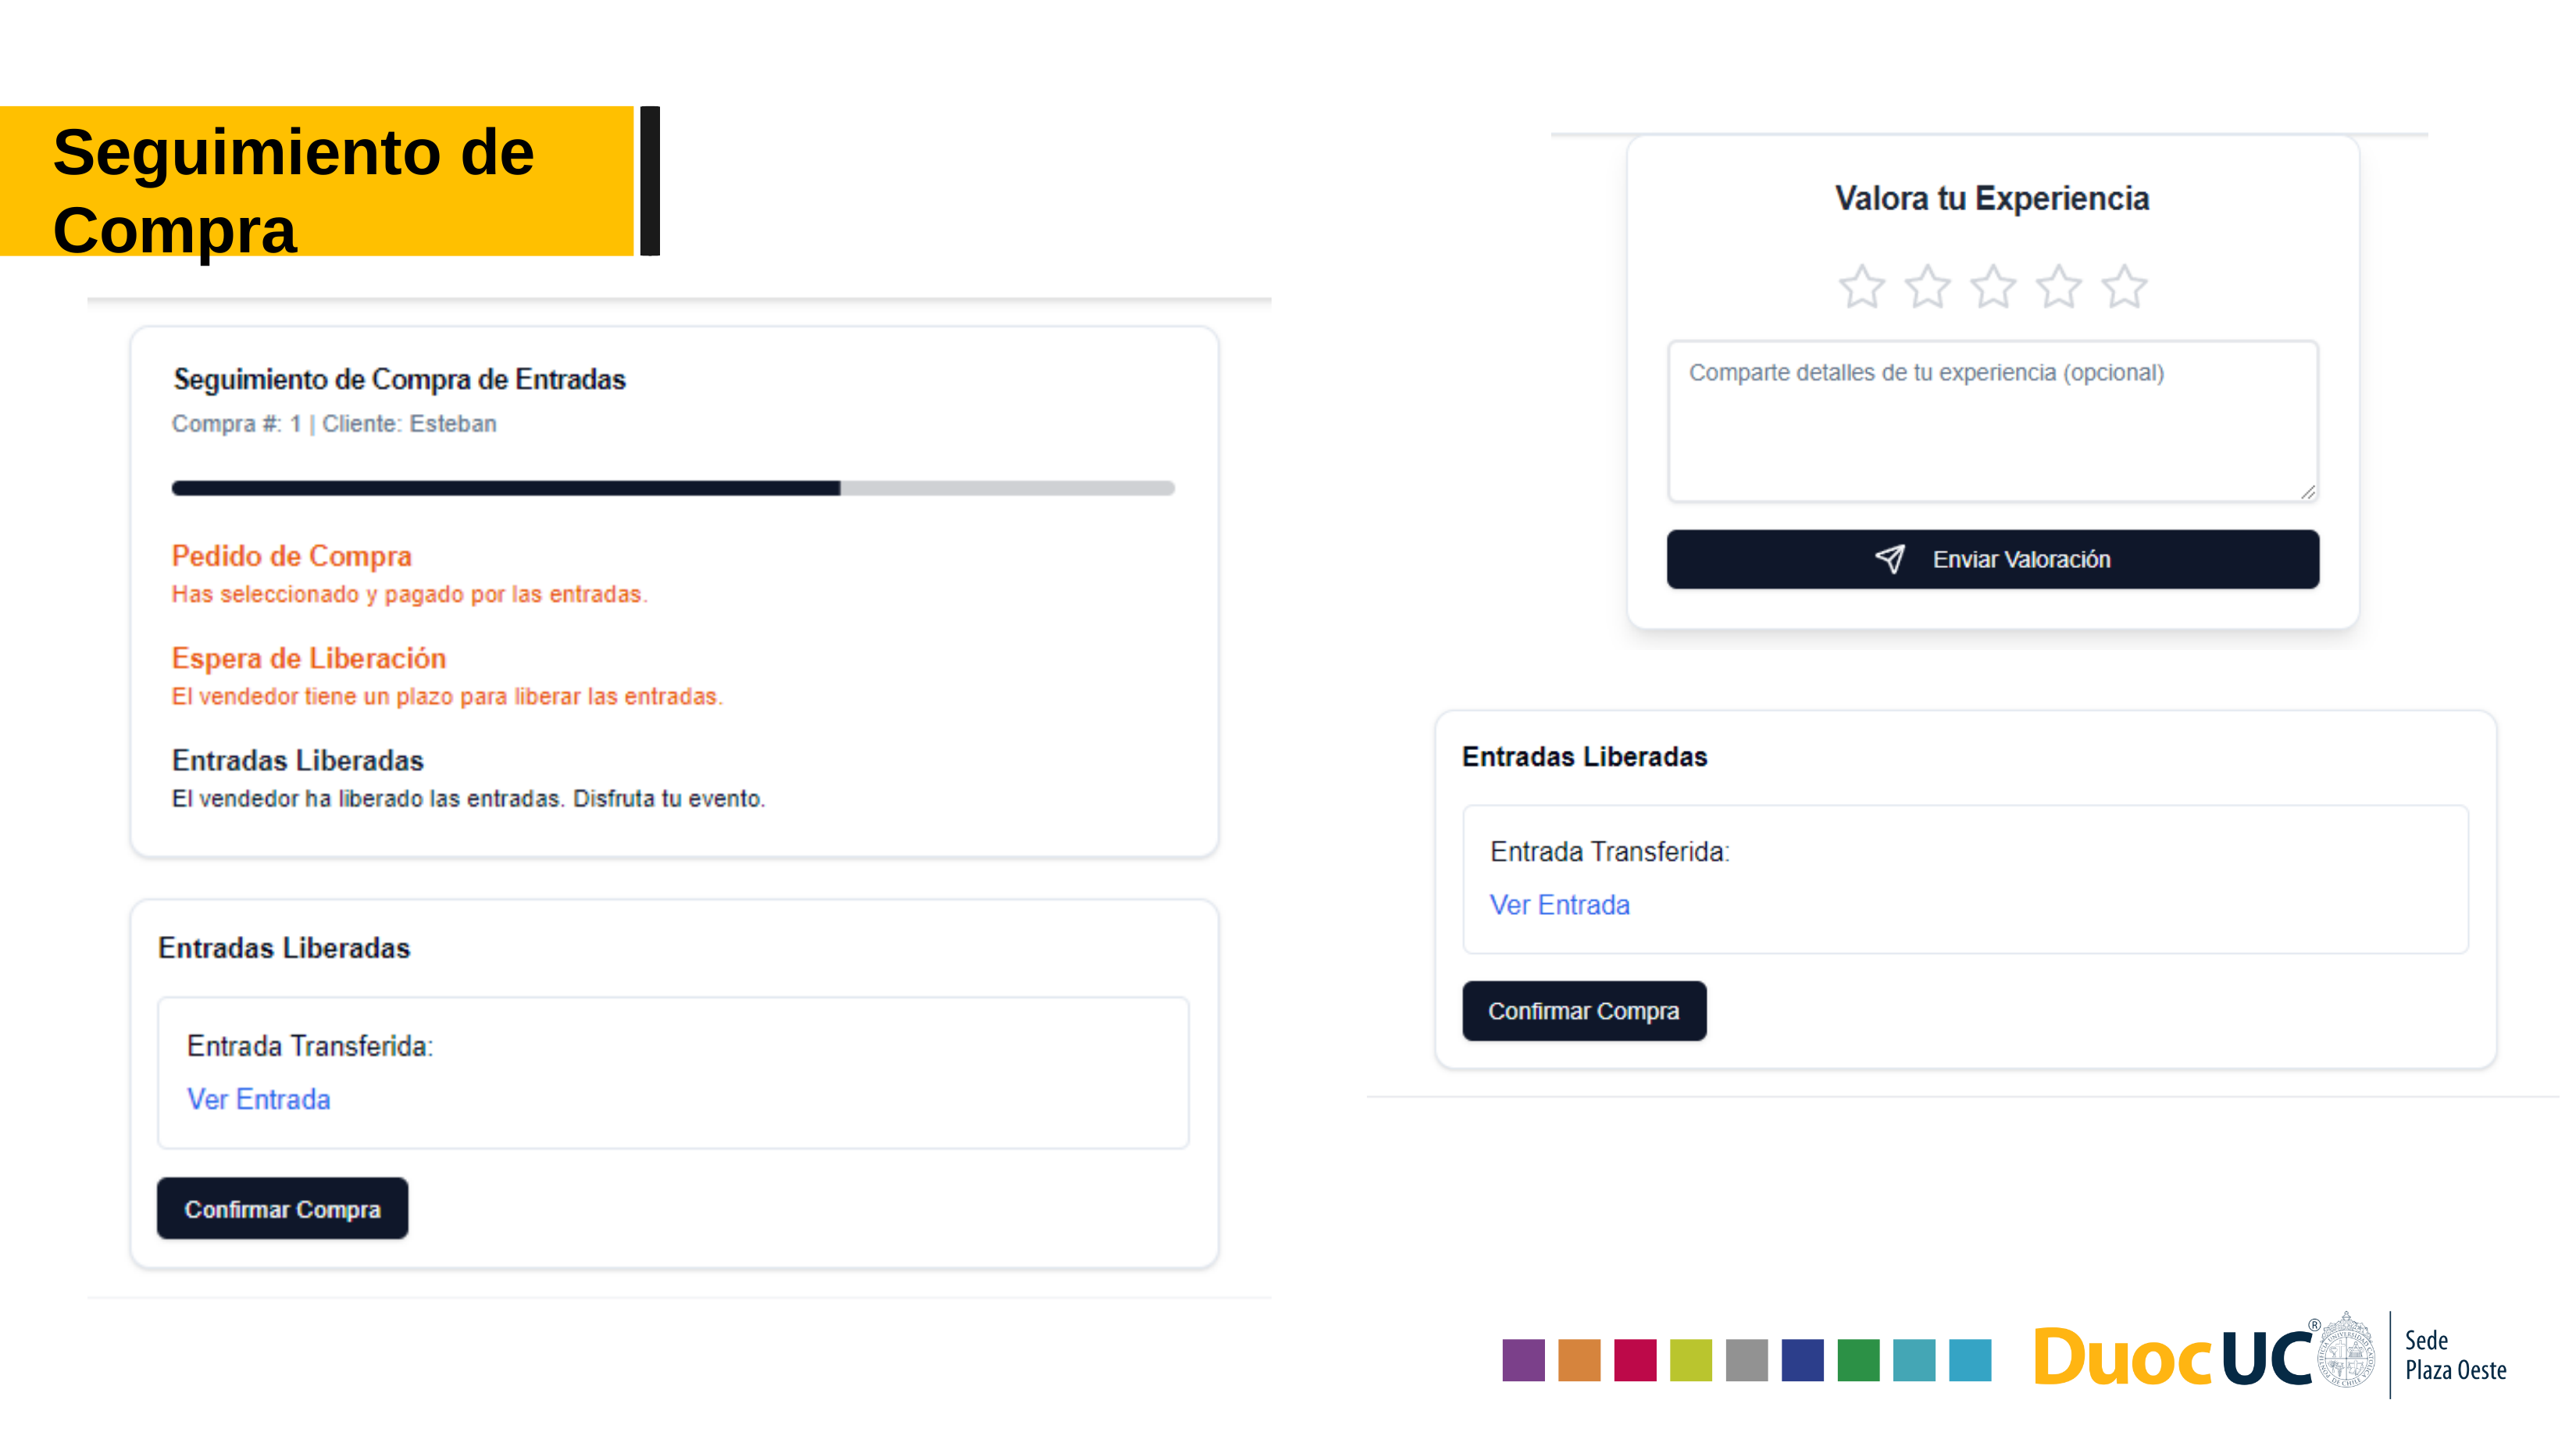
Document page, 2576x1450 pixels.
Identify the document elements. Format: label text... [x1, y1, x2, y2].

picture [2031, 1310, 2512, 1400]
picture [87, 295, 1272, 1302]
picture [1550, 127, 2428, 650]
picture [1366, 687, 2560, 1105]
list Seguimiento de Compra [52, 109, 609, 938]
